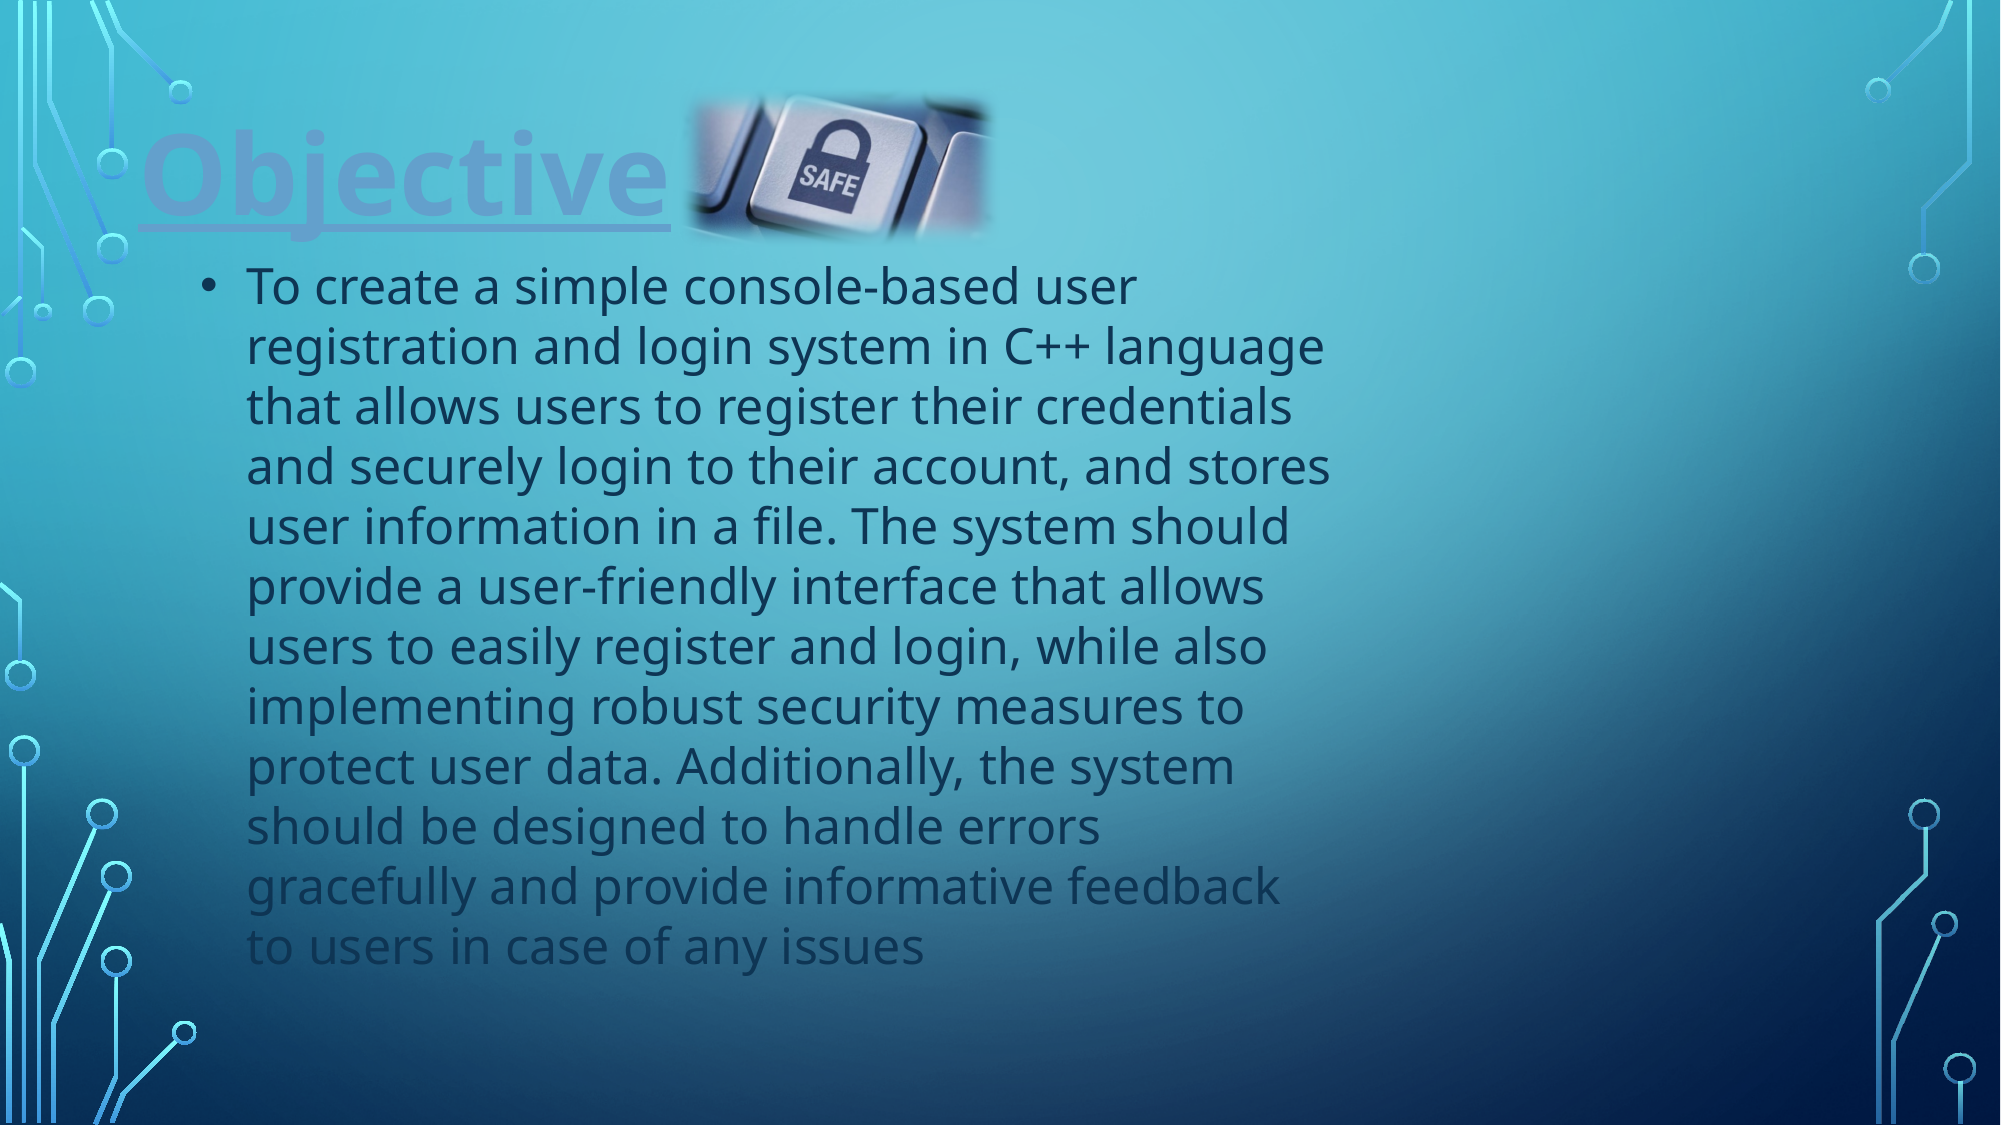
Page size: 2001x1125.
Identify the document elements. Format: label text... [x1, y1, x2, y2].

text_box Objective [123, 95, 678, 246]
text_box To create a simple console-based user registration and login system in C++ language that allows users to register their credentials and securely login to their account, and stores user information in a file. The system should provide a user-friendly interface that allows users to easily register and login, while also implementing robust security measures to protect user data. Additionally, the system should be designed to handle errors gracefully and provide informative feedback to users in case of any issues [185, 246, 1358, 982]
picture [678, 86, 1001, 248]
